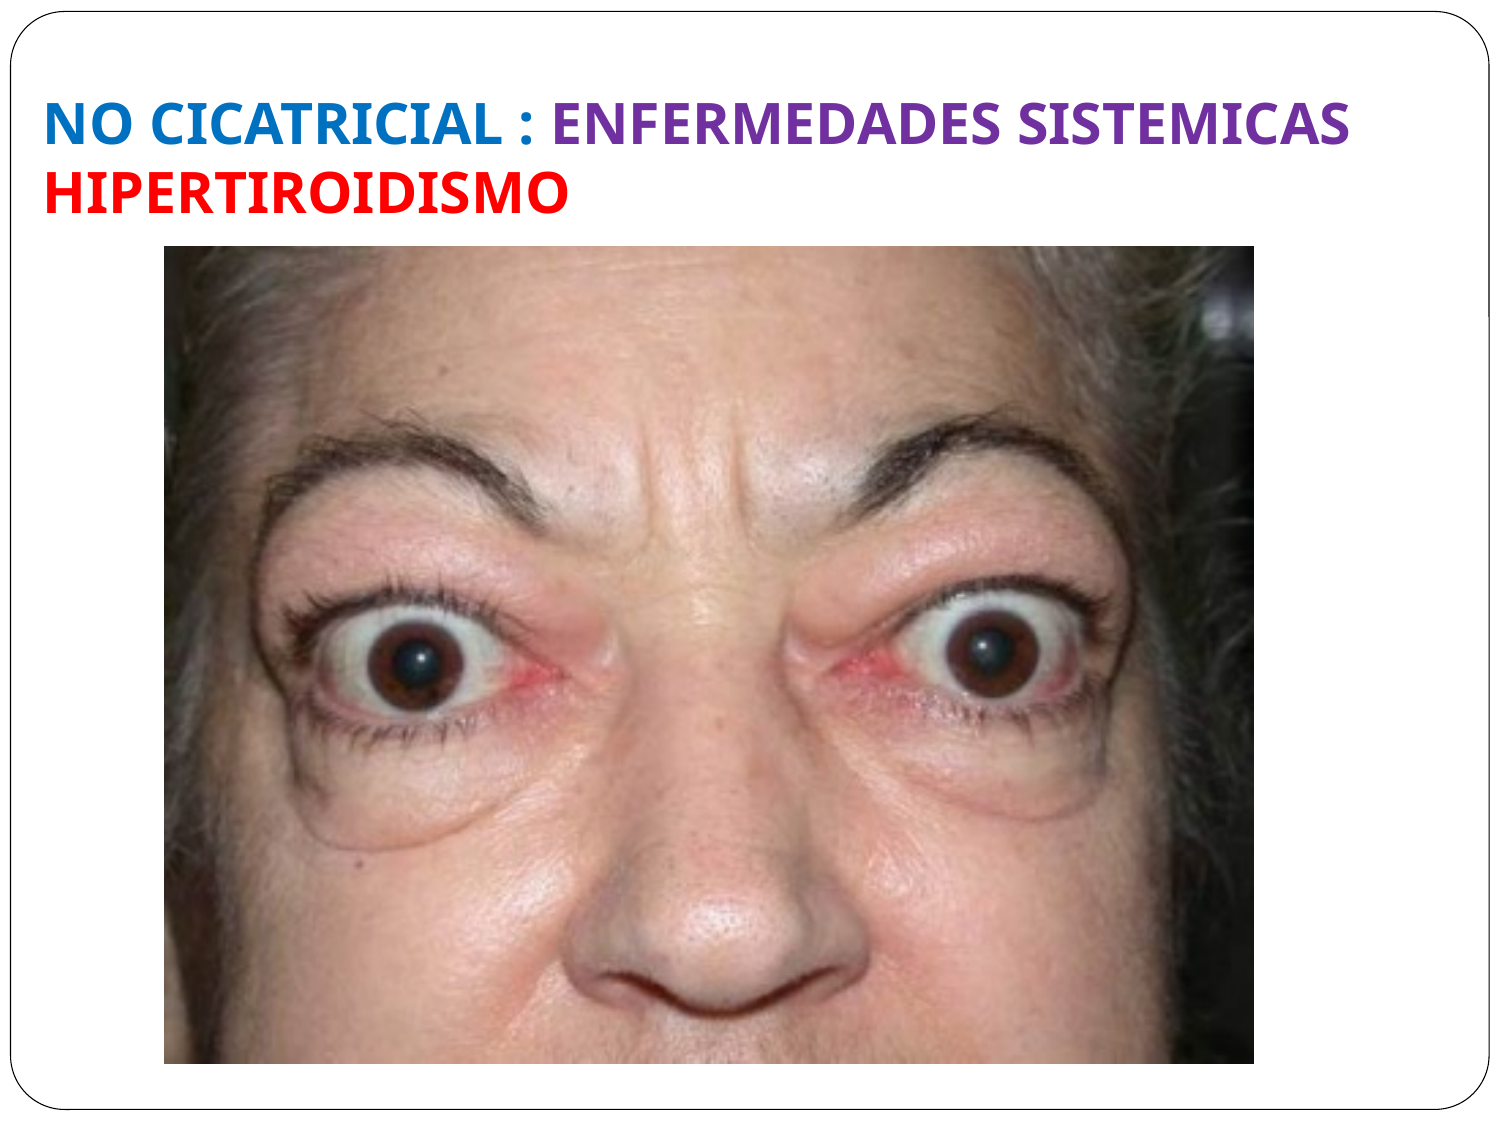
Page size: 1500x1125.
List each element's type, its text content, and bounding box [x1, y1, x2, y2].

picture [163, 245, 1255, 1064]
title NO CICATRICIAL : ENFERMEDADES SISTEMICAS HIPERTIROIDISMO [34, 44, 1426, 234]
